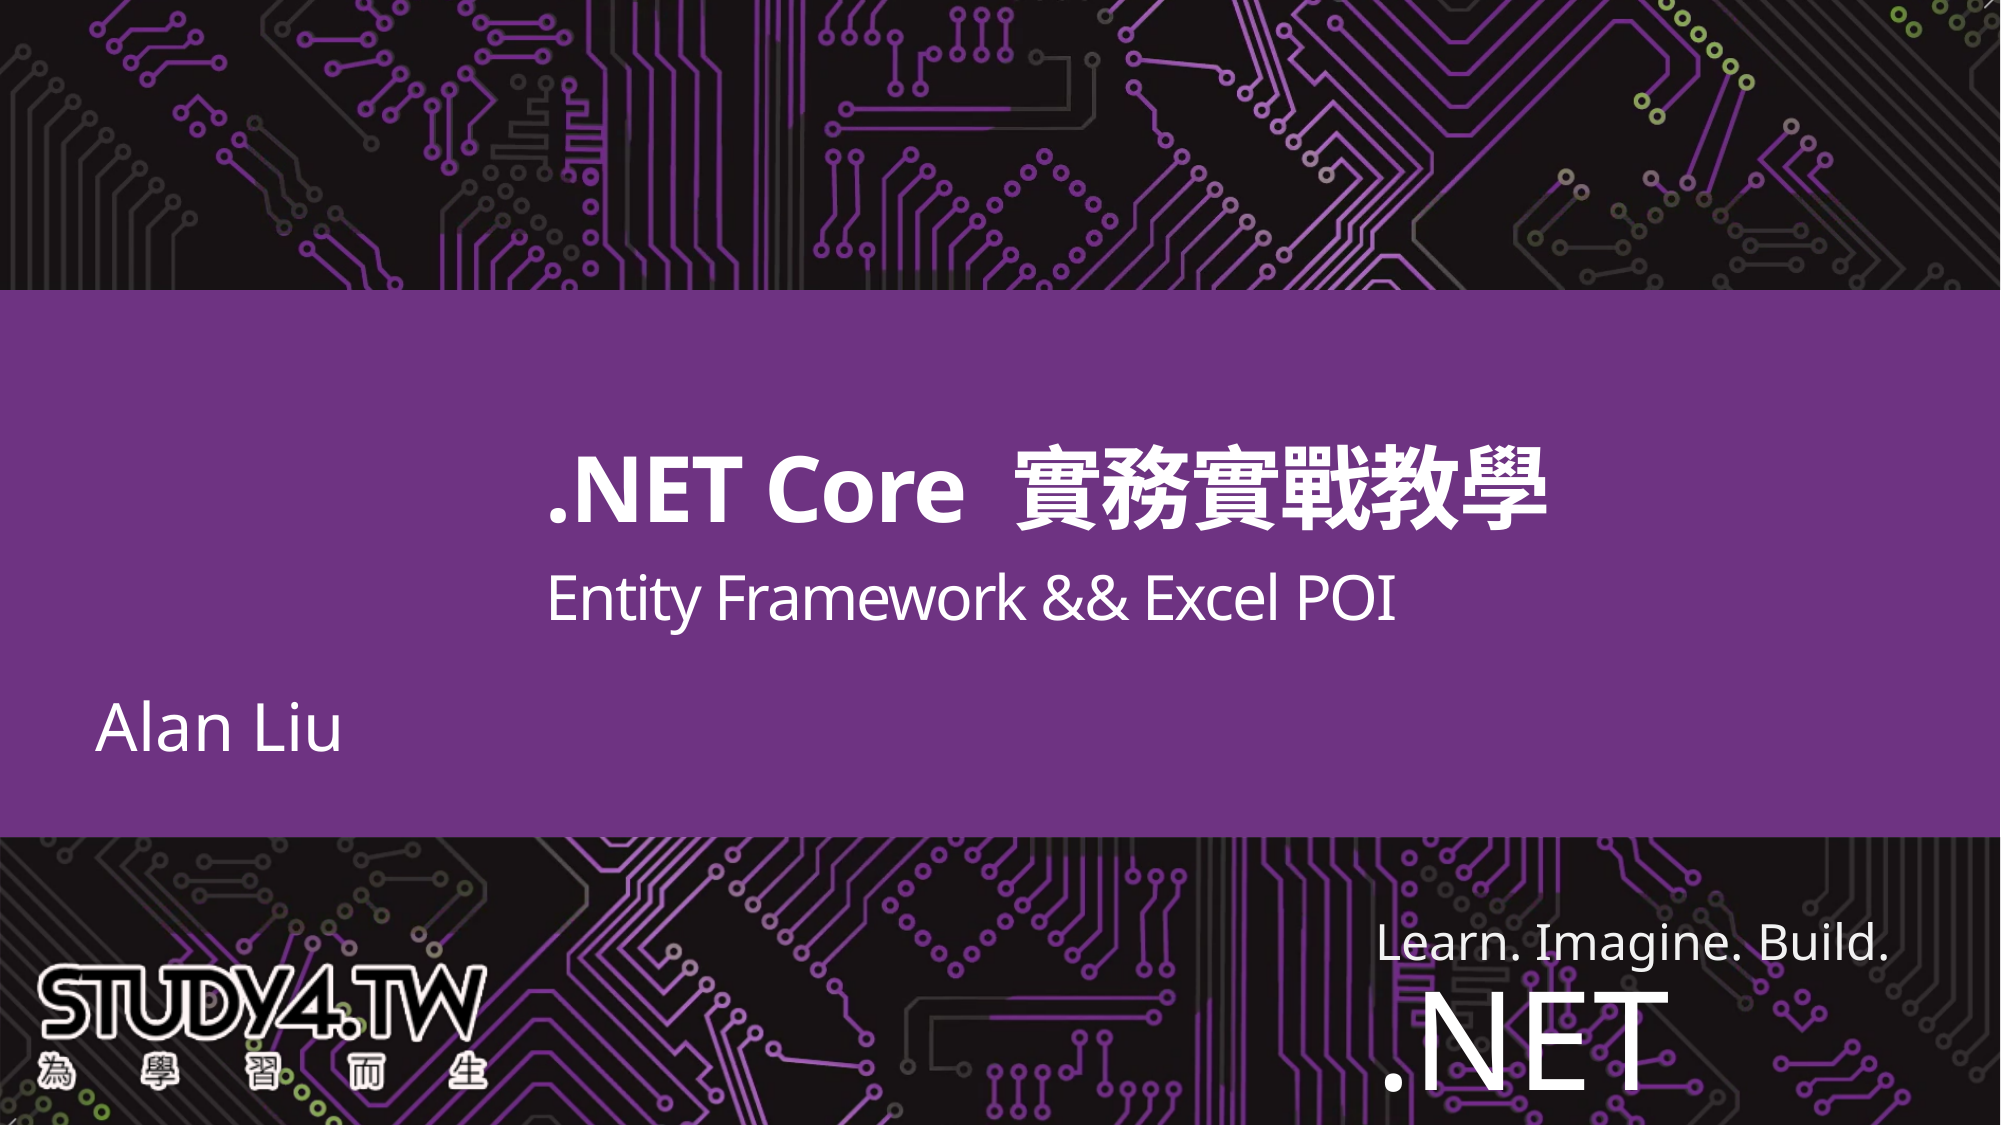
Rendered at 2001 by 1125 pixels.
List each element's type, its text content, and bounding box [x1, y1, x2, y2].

list Alan Liu [71, 679, 1009, 783]
picture [1, 838, 1999, 1125]
picture [0, 0, 2001, 290]
title .NET Core 實務實戰教學 Entity Framework && Excel POI [71, 427, 1984, 680]
